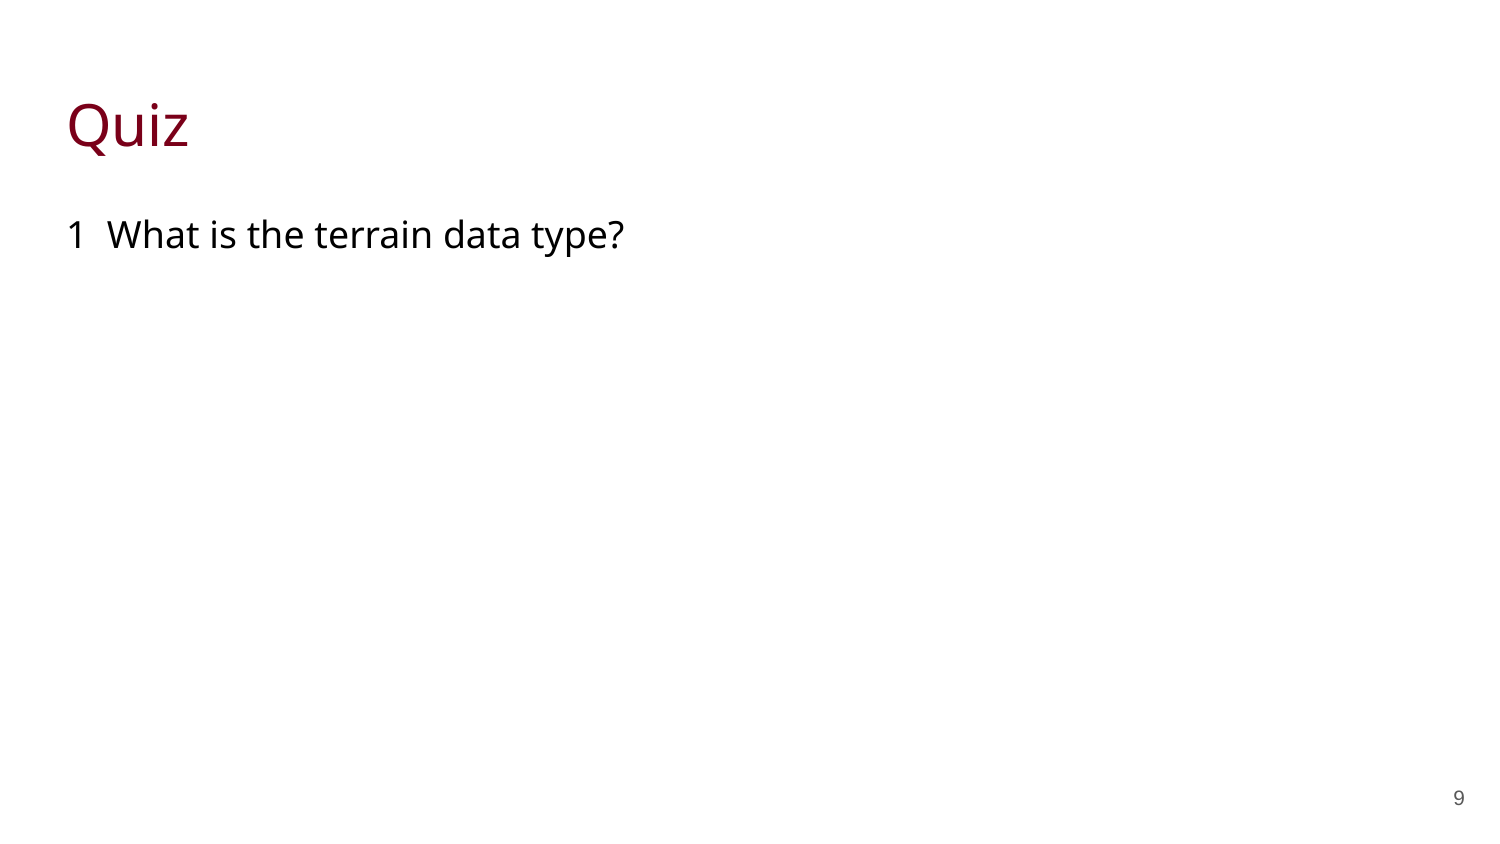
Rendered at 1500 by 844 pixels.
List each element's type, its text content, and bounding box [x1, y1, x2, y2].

list 1 What is the terrain data type? [51, 189, 1449, 750]
title Quiz [51, 72, 1449, 167]
slide_number ‹#› [1389, 764, 1480, 830]
